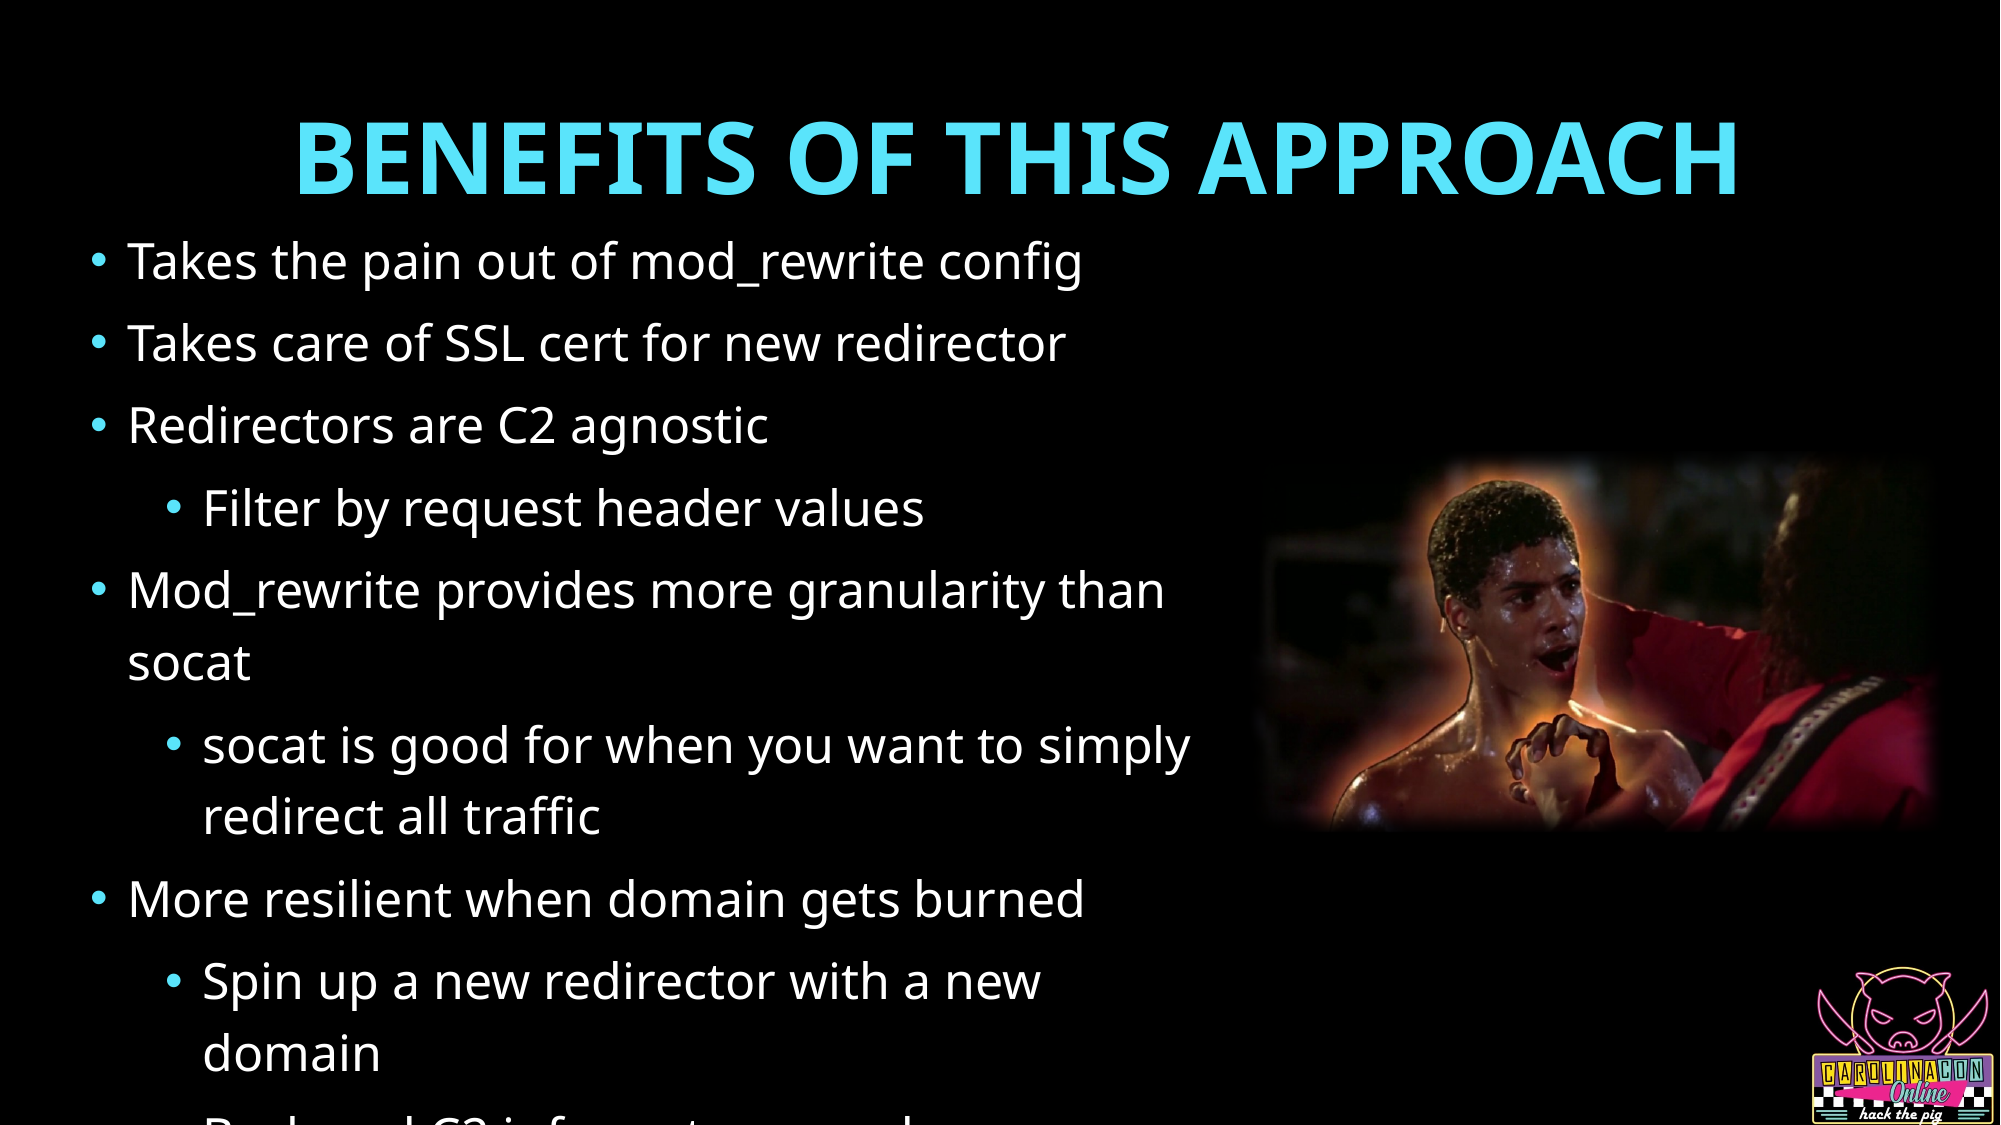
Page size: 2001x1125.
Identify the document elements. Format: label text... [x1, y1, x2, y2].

list Takes the pain out of mod_rewrite config Takes care of SSL cert for new redirector Redirectors are C2 agnostic Filter by request header values Mod_rewrite provides more granularity than socat socat is good for when you want to simply redirect all traffic More resilient when domain gets burned Spin up a new redirector with a new domain Back end C2 infra not exposed [0, 124, 1246, 691]
picture [1245, 443, 1948, 839]
title Benefits of this approach [164, 75, 1873, 248]
picture [1807, 949, 2000, 1125]
